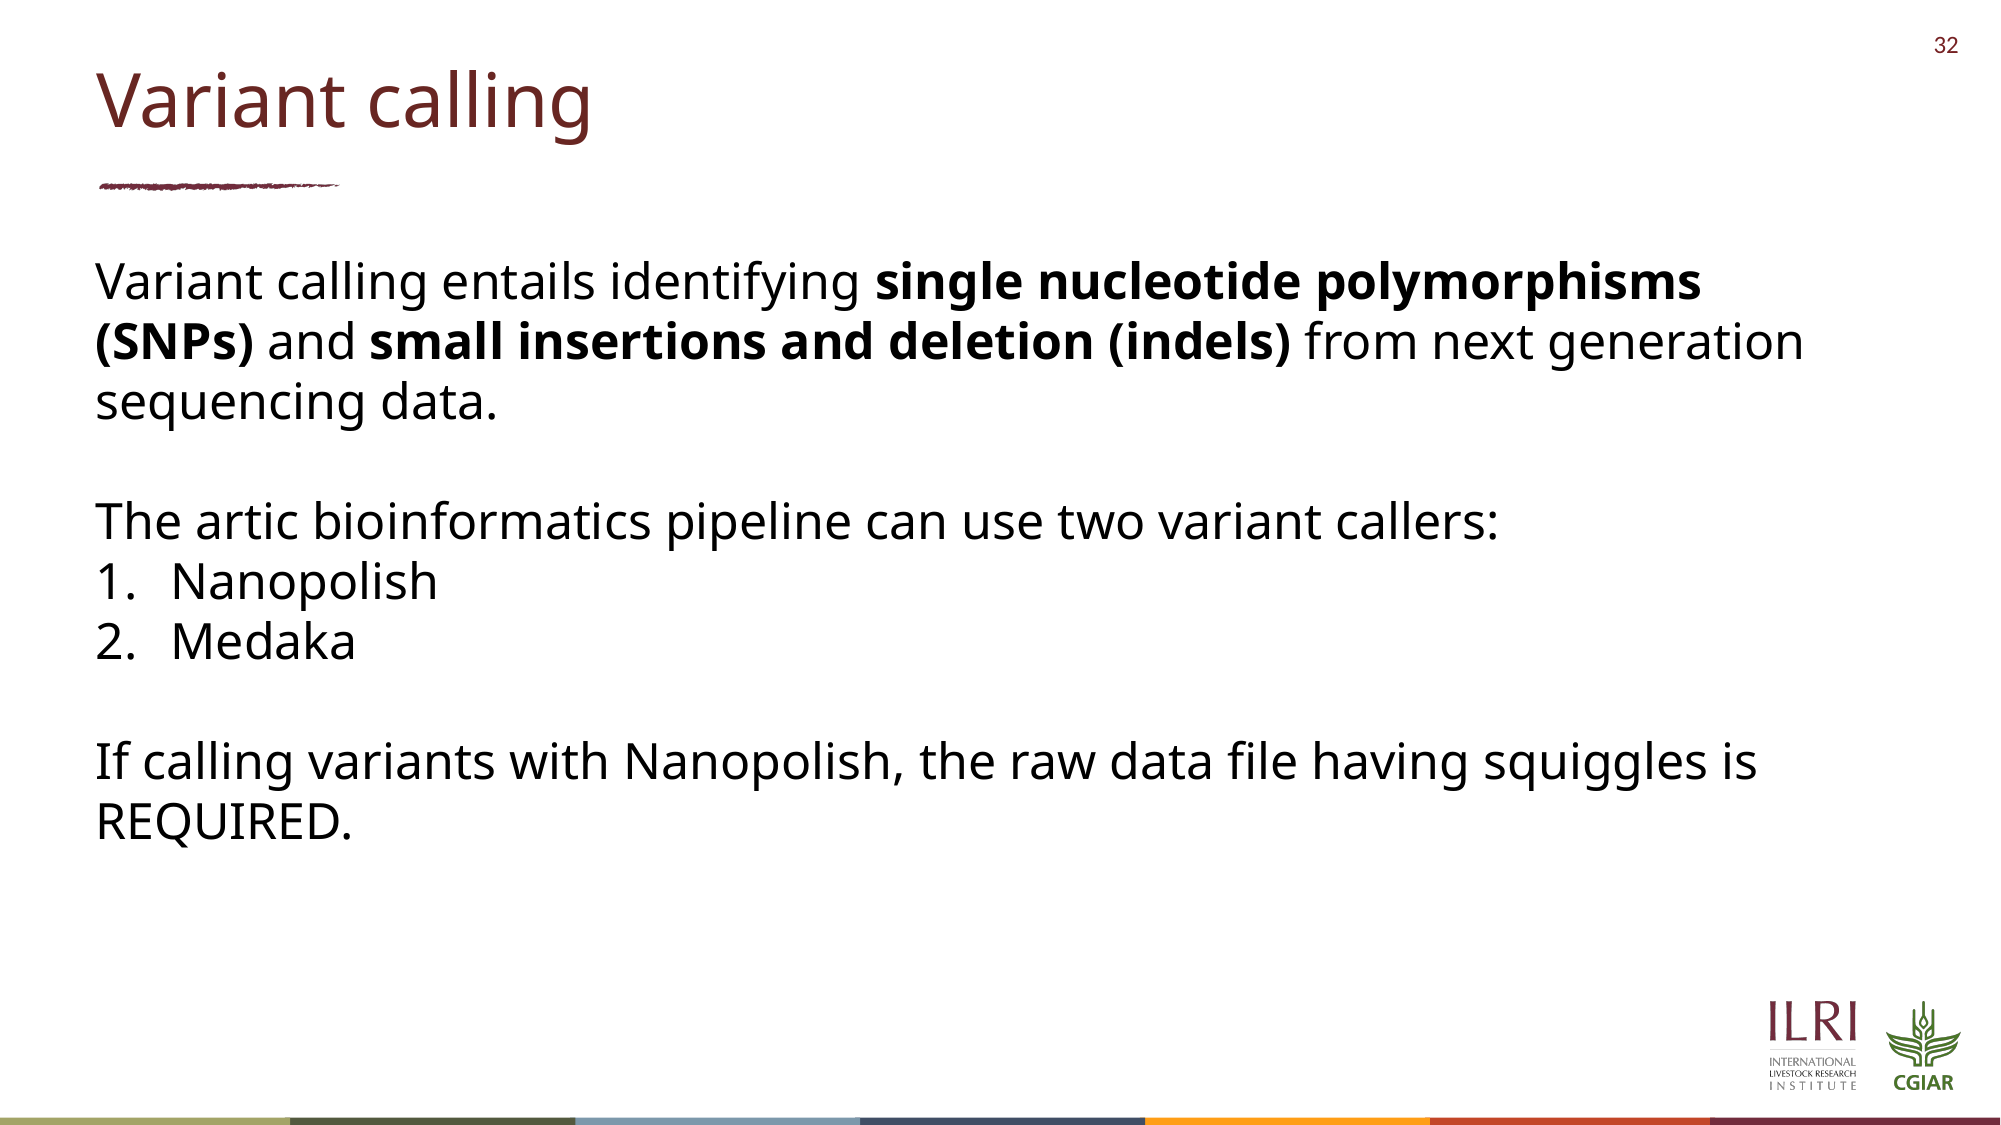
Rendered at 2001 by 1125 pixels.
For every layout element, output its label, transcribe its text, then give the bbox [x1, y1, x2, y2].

picture [99, 183, 340, 191]
picture [1770, 1001, 1961, 1090]
title Variant calling [81, 45, 1881, 157]
text_box Variant calling entails identifying single nucleotide polymorphisms (SNPs) and small insertions and deletion (indels) from next generation sequencing data. The artic bioinformatics pipeline can use two variant callers: Nanopolish Medaka If calling variants with Nanopolish, the raw data file having squiggles is REQUIRED. [80, 242, 1881, 857]
